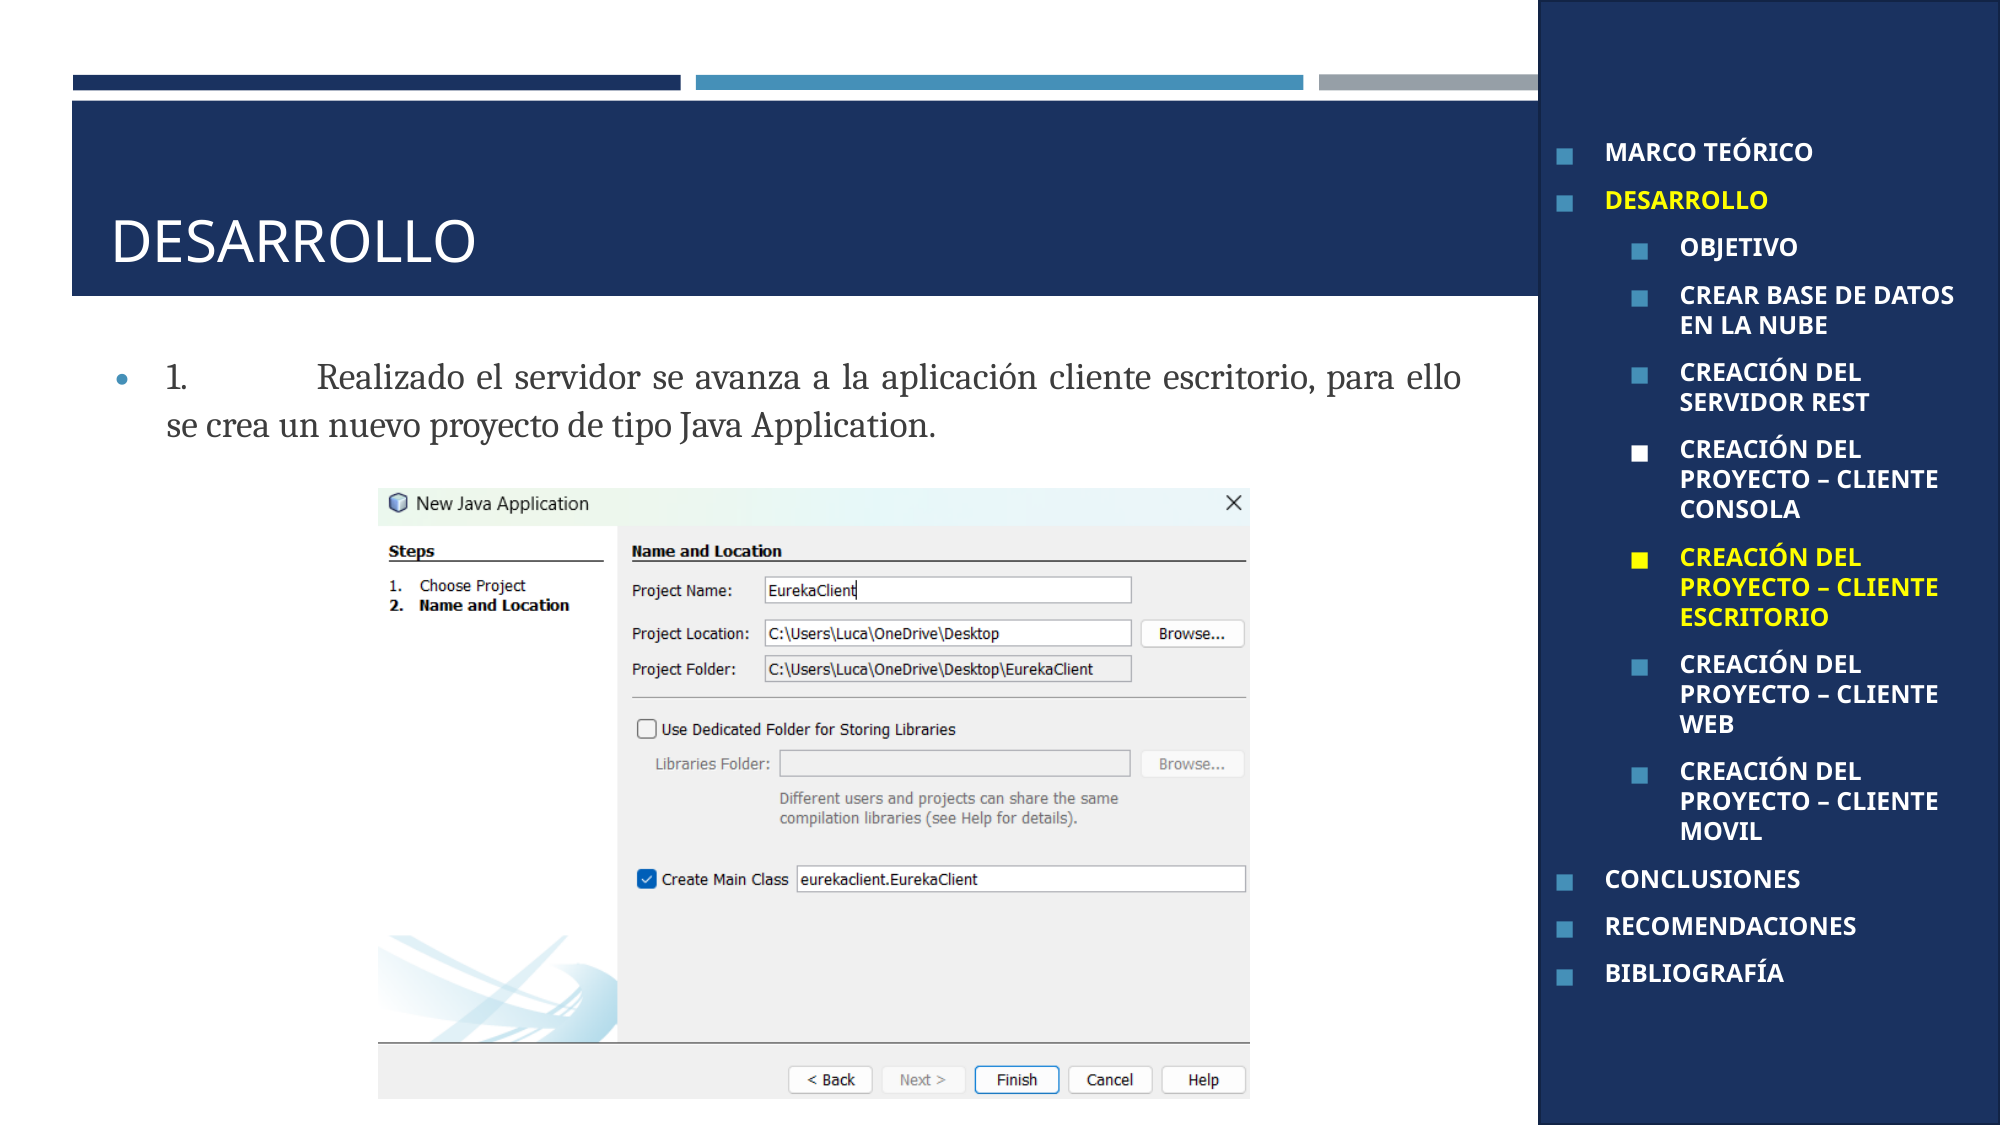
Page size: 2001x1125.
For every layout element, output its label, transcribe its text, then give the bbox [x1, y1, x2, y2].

title DESARROLLO [95, 115, 1539, 282]
picture [377, 487, 1251, 1099]
list 1. Realizado el servidor se avanza a la aplicación cliente escritorio, para ello se crea un nuevo proyecto de tipo Java Application. [95, 305, 1479, 488]
text_box MARCO TEÓRICO DESARROLLO OBJETIVO CREAR BASE DE DATOS EN LA NUBE CREACIÓN DEL SERVIDOR REST CREACIÓN DEL PROYECTO – CLIENTE CONSOLA CREACIÓN DEL PROYECTO – CLIENTE ESCRITORIO CREACIÓN DEL PROYECTO – CLIENTE WEB CREACIÓN DEL PROYECTO – CLIENTE MOVIL CONCLUSIONES RECOMENDACIONES BIBLIOGRAFÍA [1539, 0, 2000, 1125]
